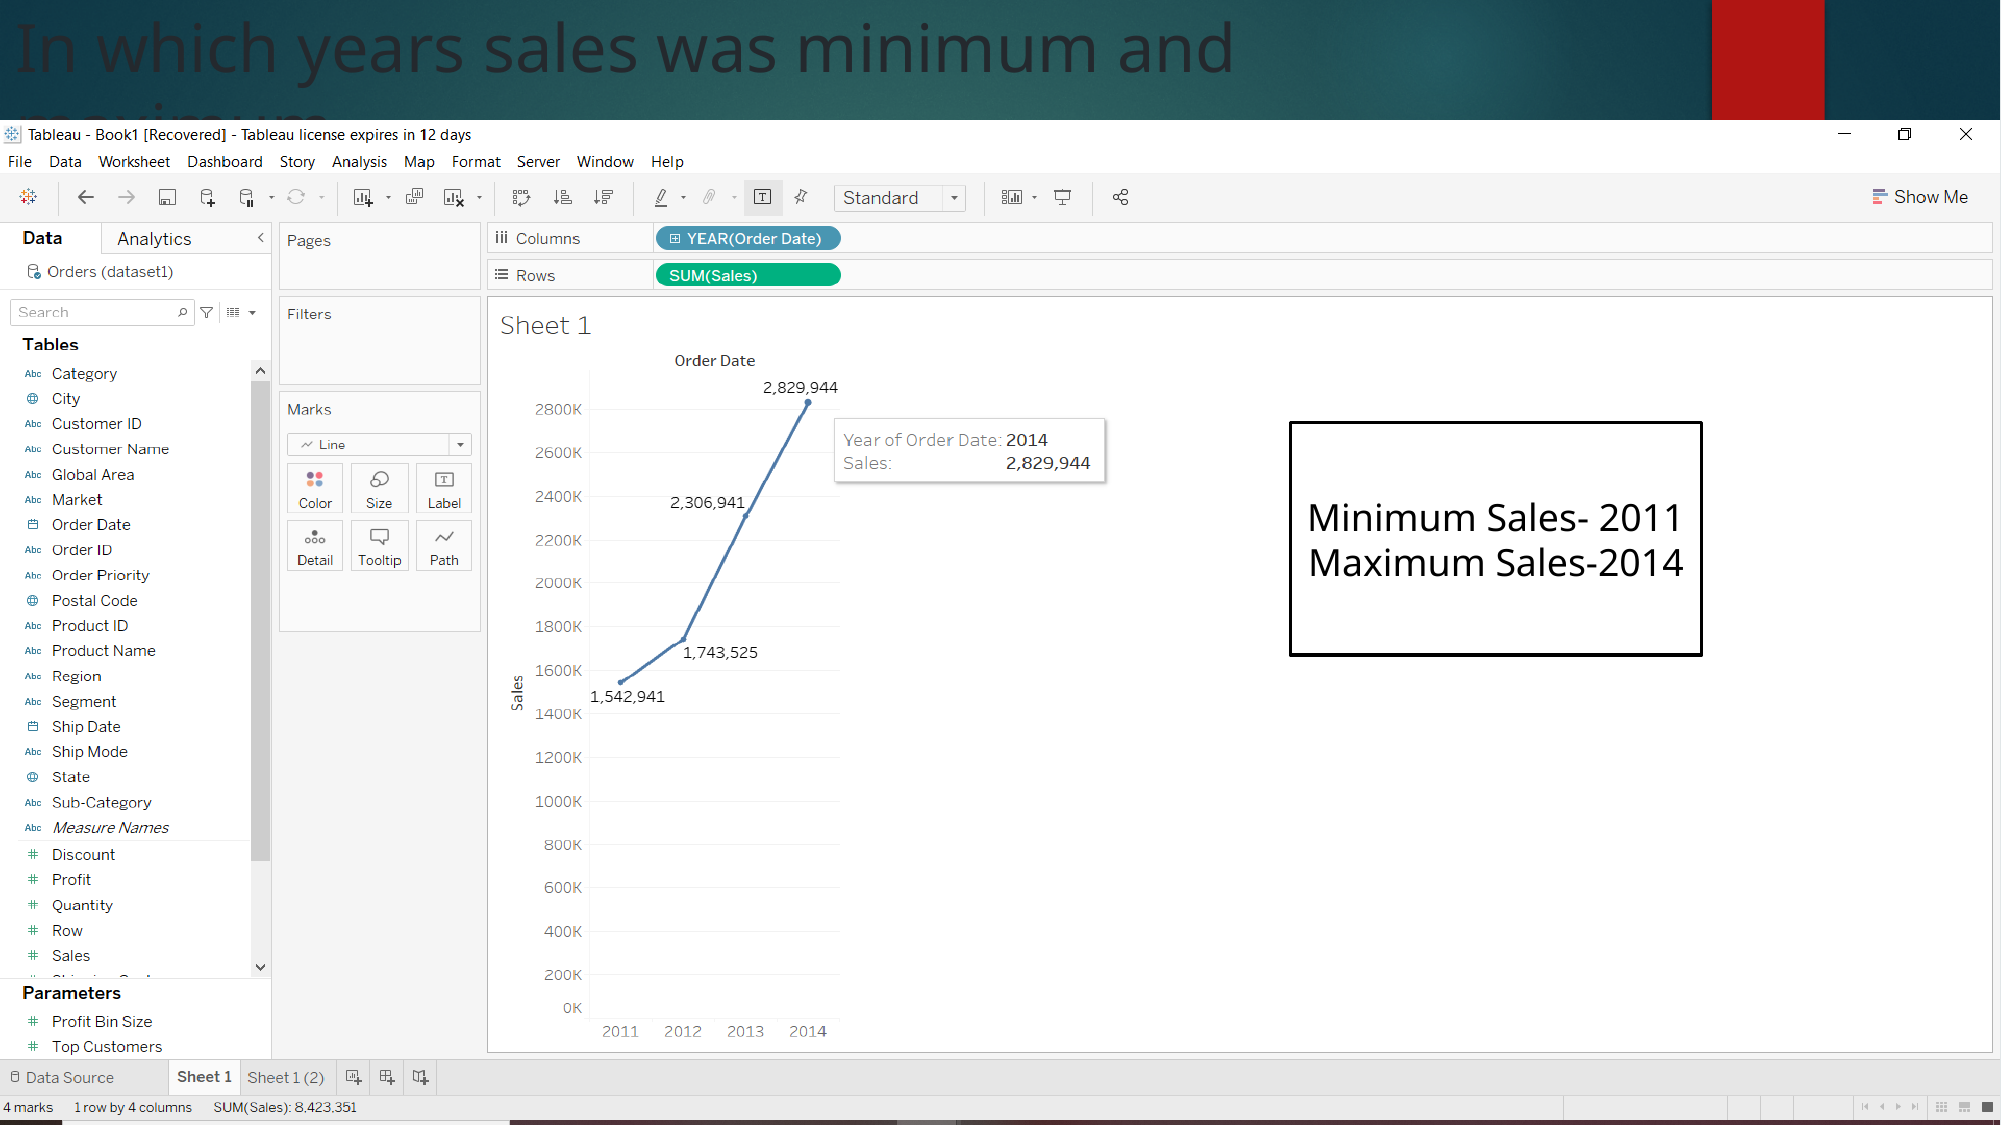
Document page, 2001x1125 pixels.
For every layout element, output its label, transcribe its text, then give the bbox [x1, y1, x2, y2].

title In which years sales was minimum and maximum [0, 0, 1516, 118]
picture [0, 0, 2000, 1125]
